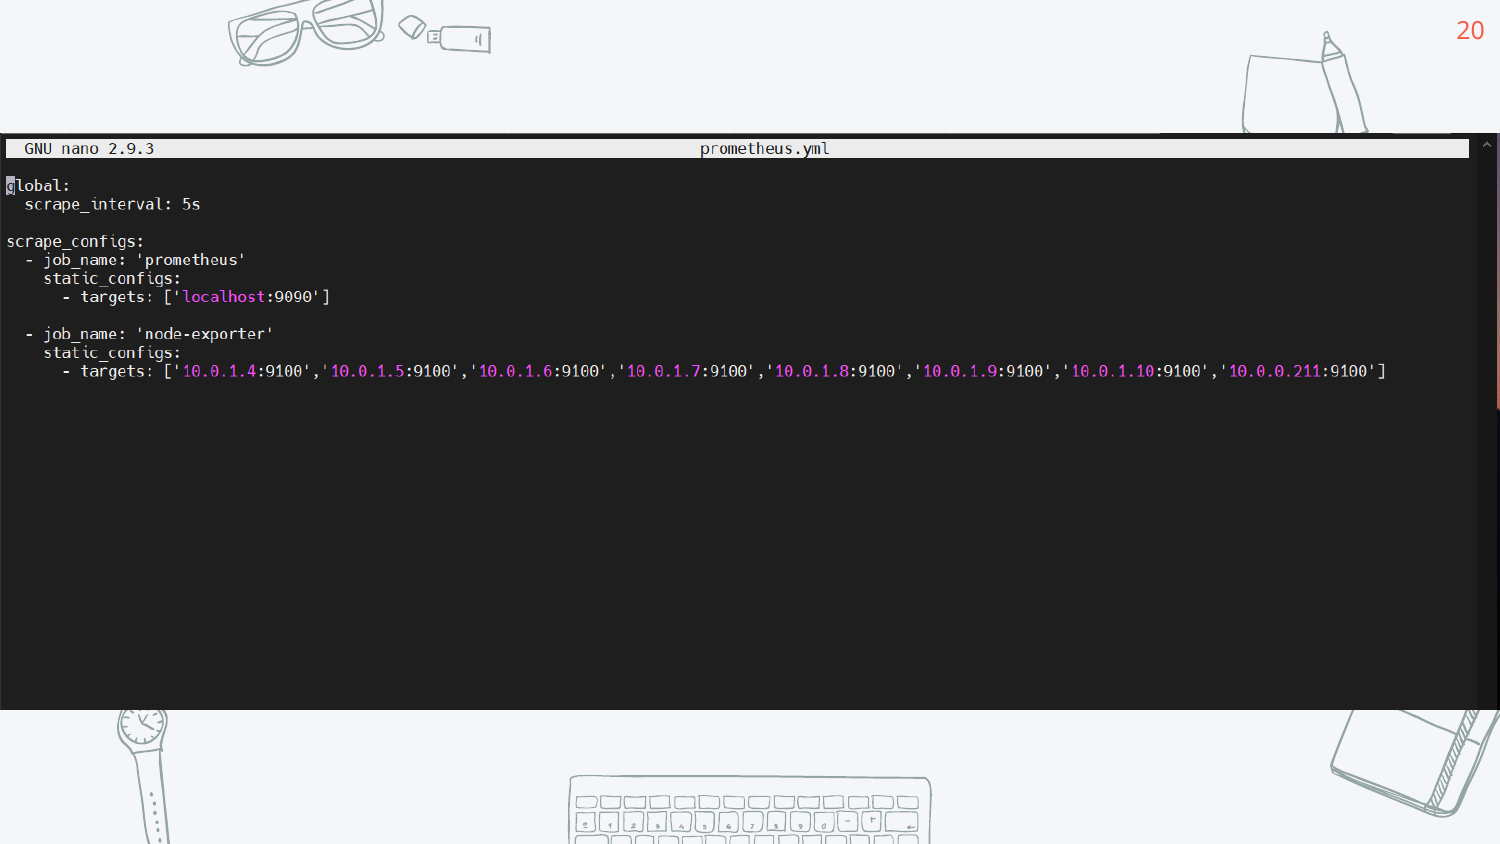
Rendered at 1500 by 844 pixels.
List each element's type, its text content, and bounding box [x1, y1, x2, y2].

picture [0, 133, 1500, 710]
slide_number 20 [1435, 0, 1500, 53]
